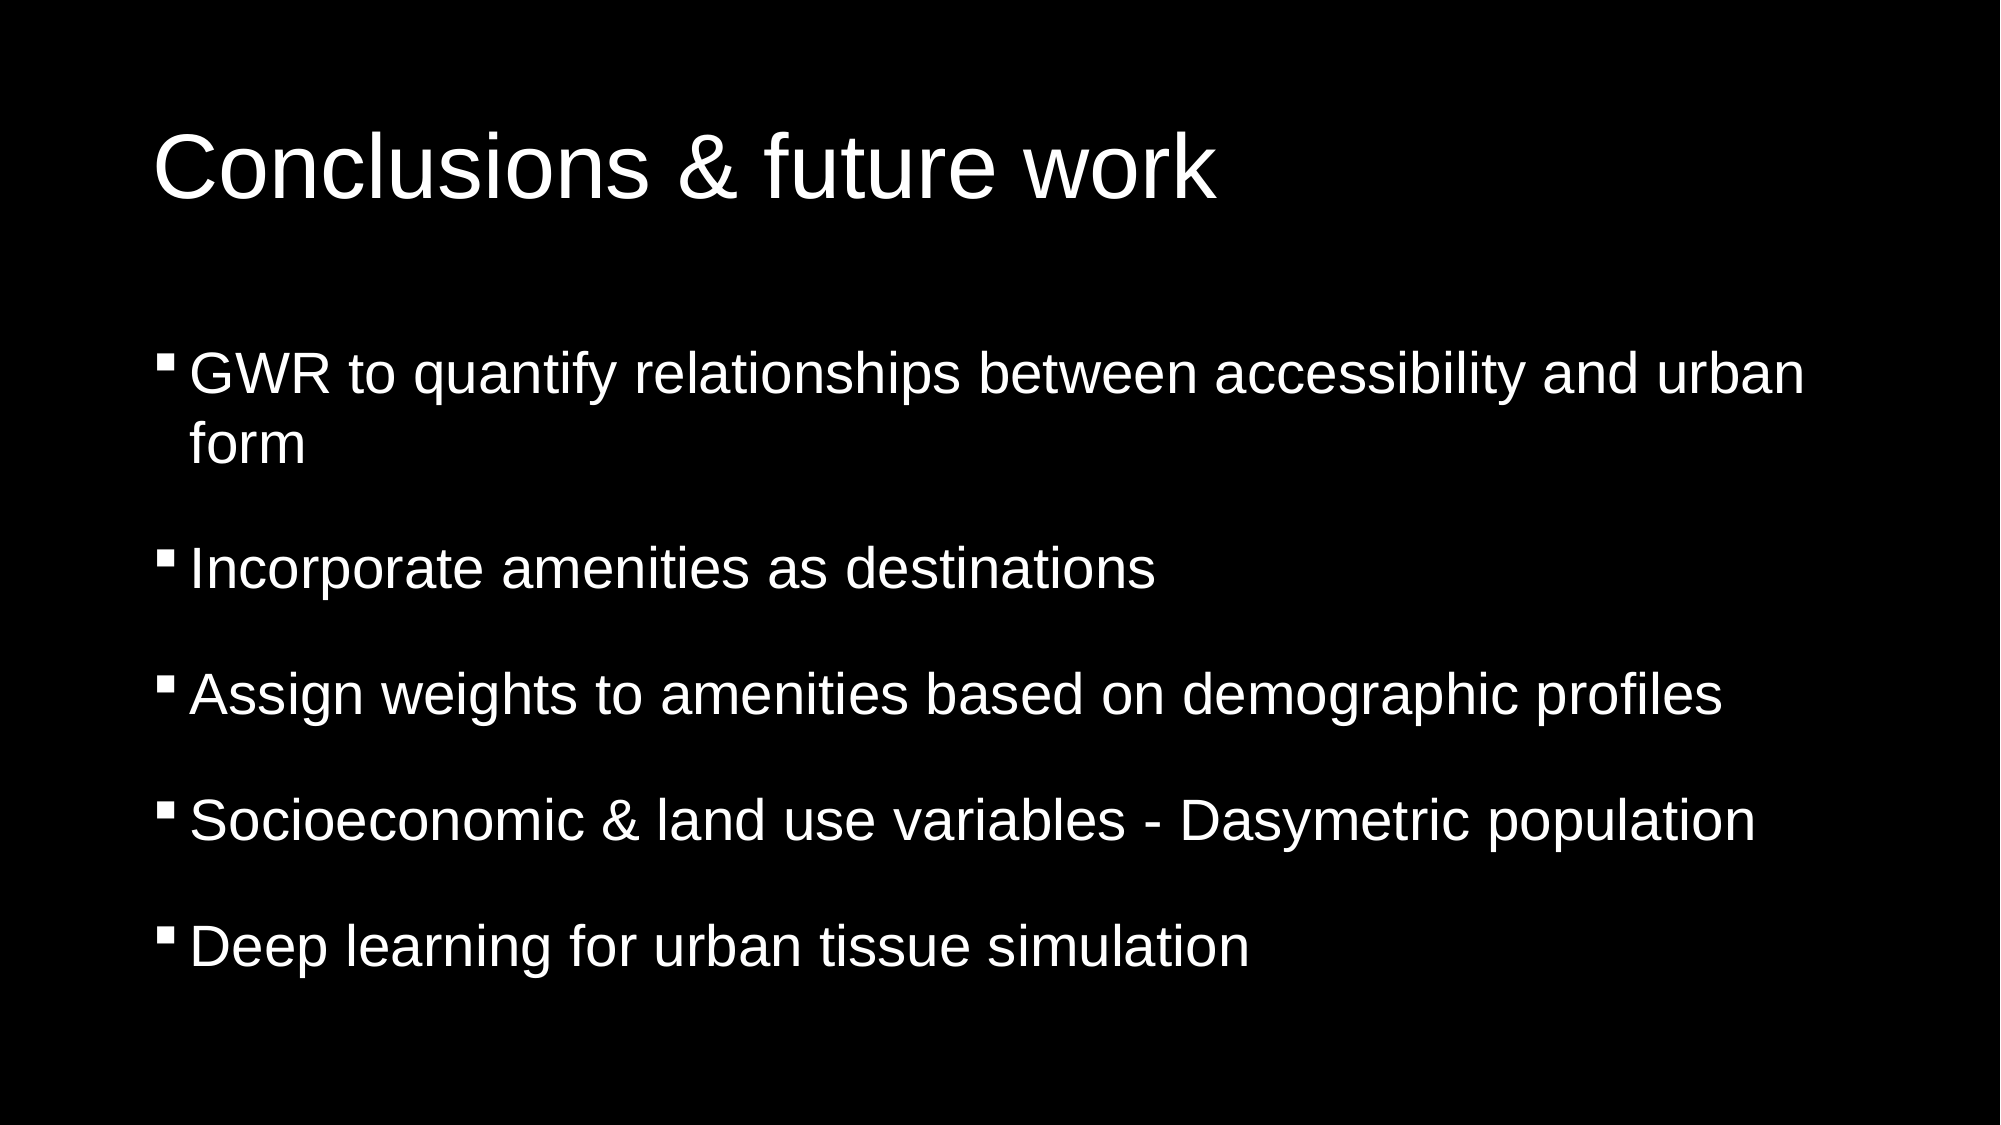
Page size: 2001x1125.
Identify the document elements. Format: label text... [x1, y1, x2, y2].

list GWR to quantify relationships between accessibility and urban form Incorporate amenities as destinations Assign weights to amenities based on demographic profiles Socioeconomic & land use variables - Dasymetric population Deep learning for urban tissue simulation [137, 299, 1863, 1014]
title Conclusions & future work [137, 59, 1863, 278]
